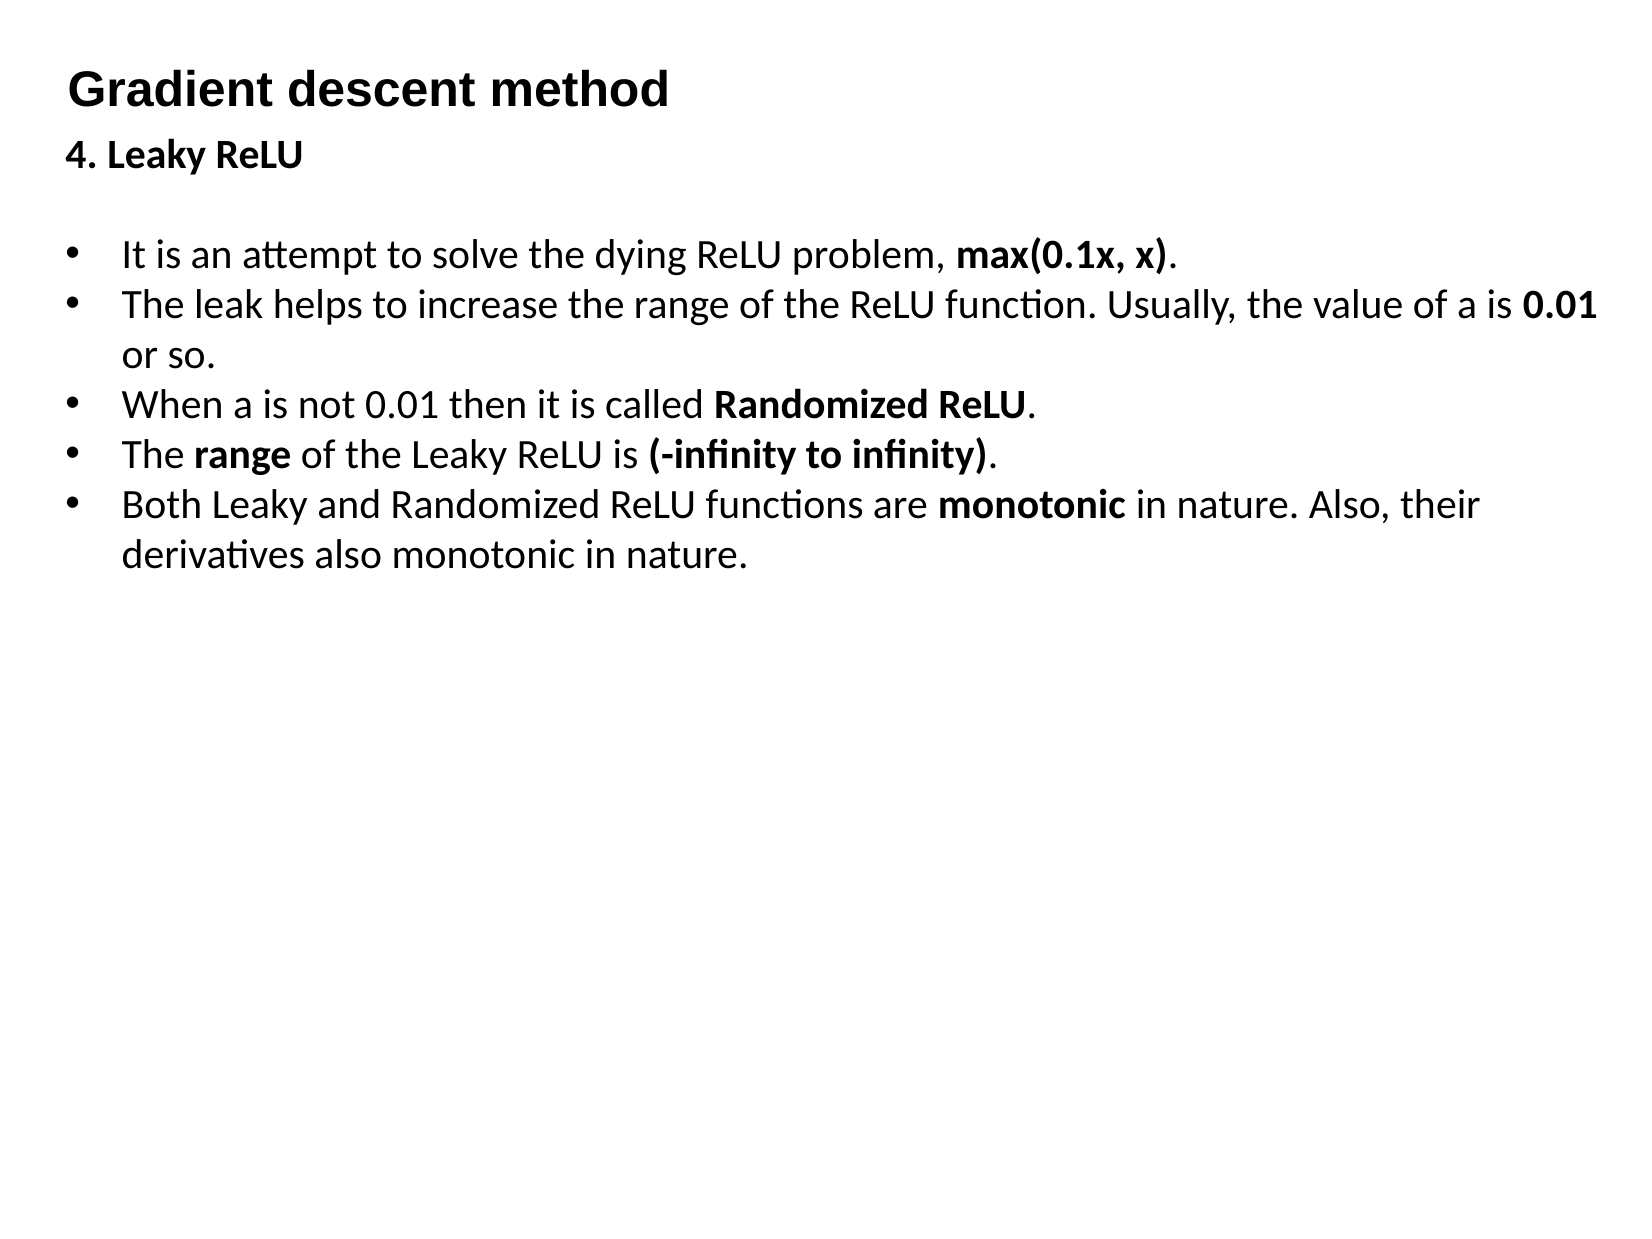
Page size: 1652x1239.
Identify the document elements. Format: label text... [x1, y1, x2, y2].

text_box 4. Leaky ReLU It is an attempt to solve the dying ReLU problem, max(0.1x, x). The leak helps to increase the range of the ReLU function. Usually, the value of a is 0.01 or so. When a is not 0.01 then it is called Randomized ReLU. The range of the Leaky ReLU is (-infinity to infinity). Both Leaky and Randomized ReLU functions are monotonic in nature. Also, their derivatives also monotonic in nature. [50, 119, 1639, 585]
text_box Gradient descent method [50, 19, 1601, 119]
